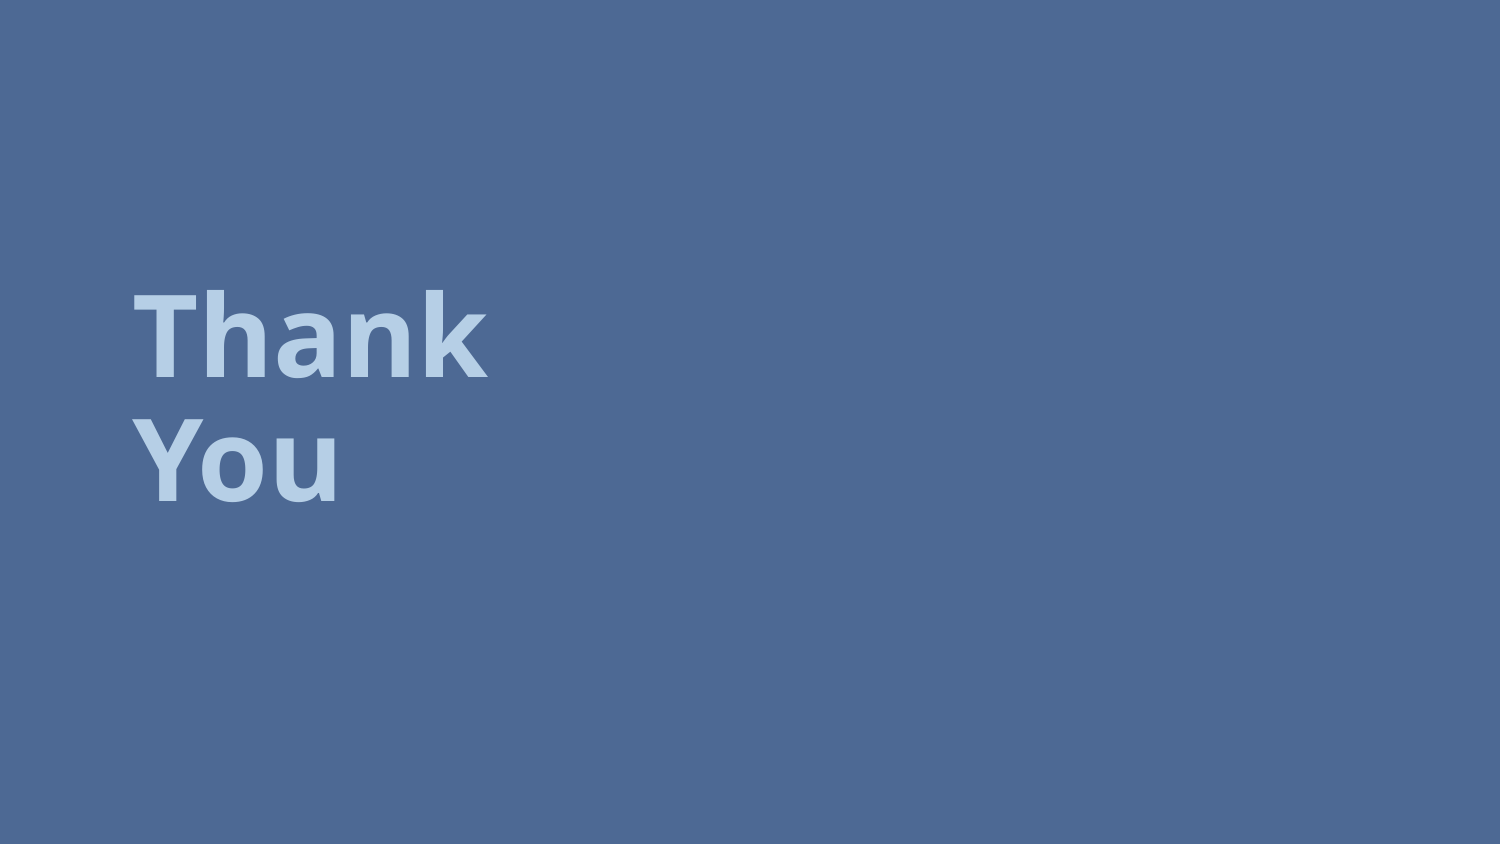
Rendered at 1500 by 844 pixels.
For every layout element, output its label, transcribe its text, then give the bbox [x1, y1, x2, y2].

title Thank You [116, 376, 703, 542]
